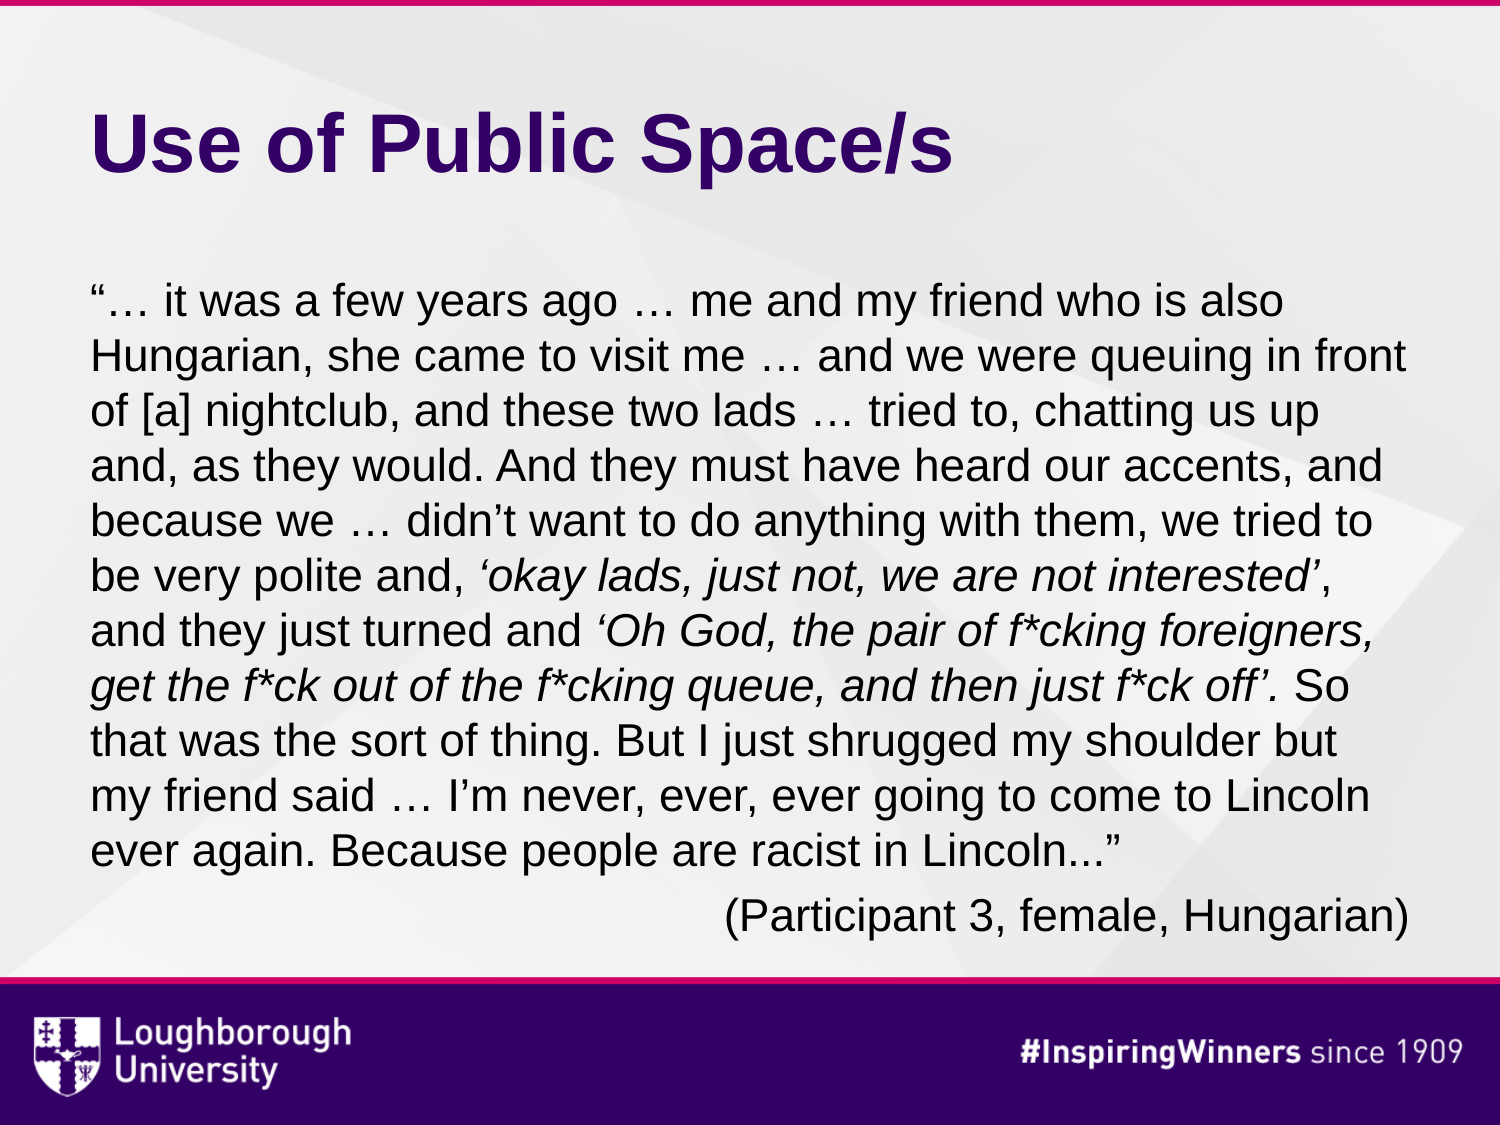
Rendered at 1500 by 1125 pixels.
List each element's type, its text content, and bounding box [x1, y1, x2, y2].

list “… it was a few years ago … me and my friend who is also Hungarian, she came to visit me … and we were queuing in front of [a] nightclub, and these two lads … tried to, chatting us up and, as they would. And they must have heard our accents, and because we … didn’t want to do anything with them, we tried to be very polite and, ‘okay lads, just not, we are not interested’, and they just turned and ‘Oh God, the pair of f*cking foreigners, get the f*ck out of the f*cking queue, and then just f*ck off’. So that was the sort of thing. But I just shrugged my shoulder but my friend said … I’m never, ever, ever going to come to Lincoln ever again. Because people are racist in Lincoln...” (Participant 3, female, Hungarian) [75, 262, 1425, 988]
title Use of Public Space/s [75, 45, 1425, 233]
picture [0, 0, 1500, 1125]
